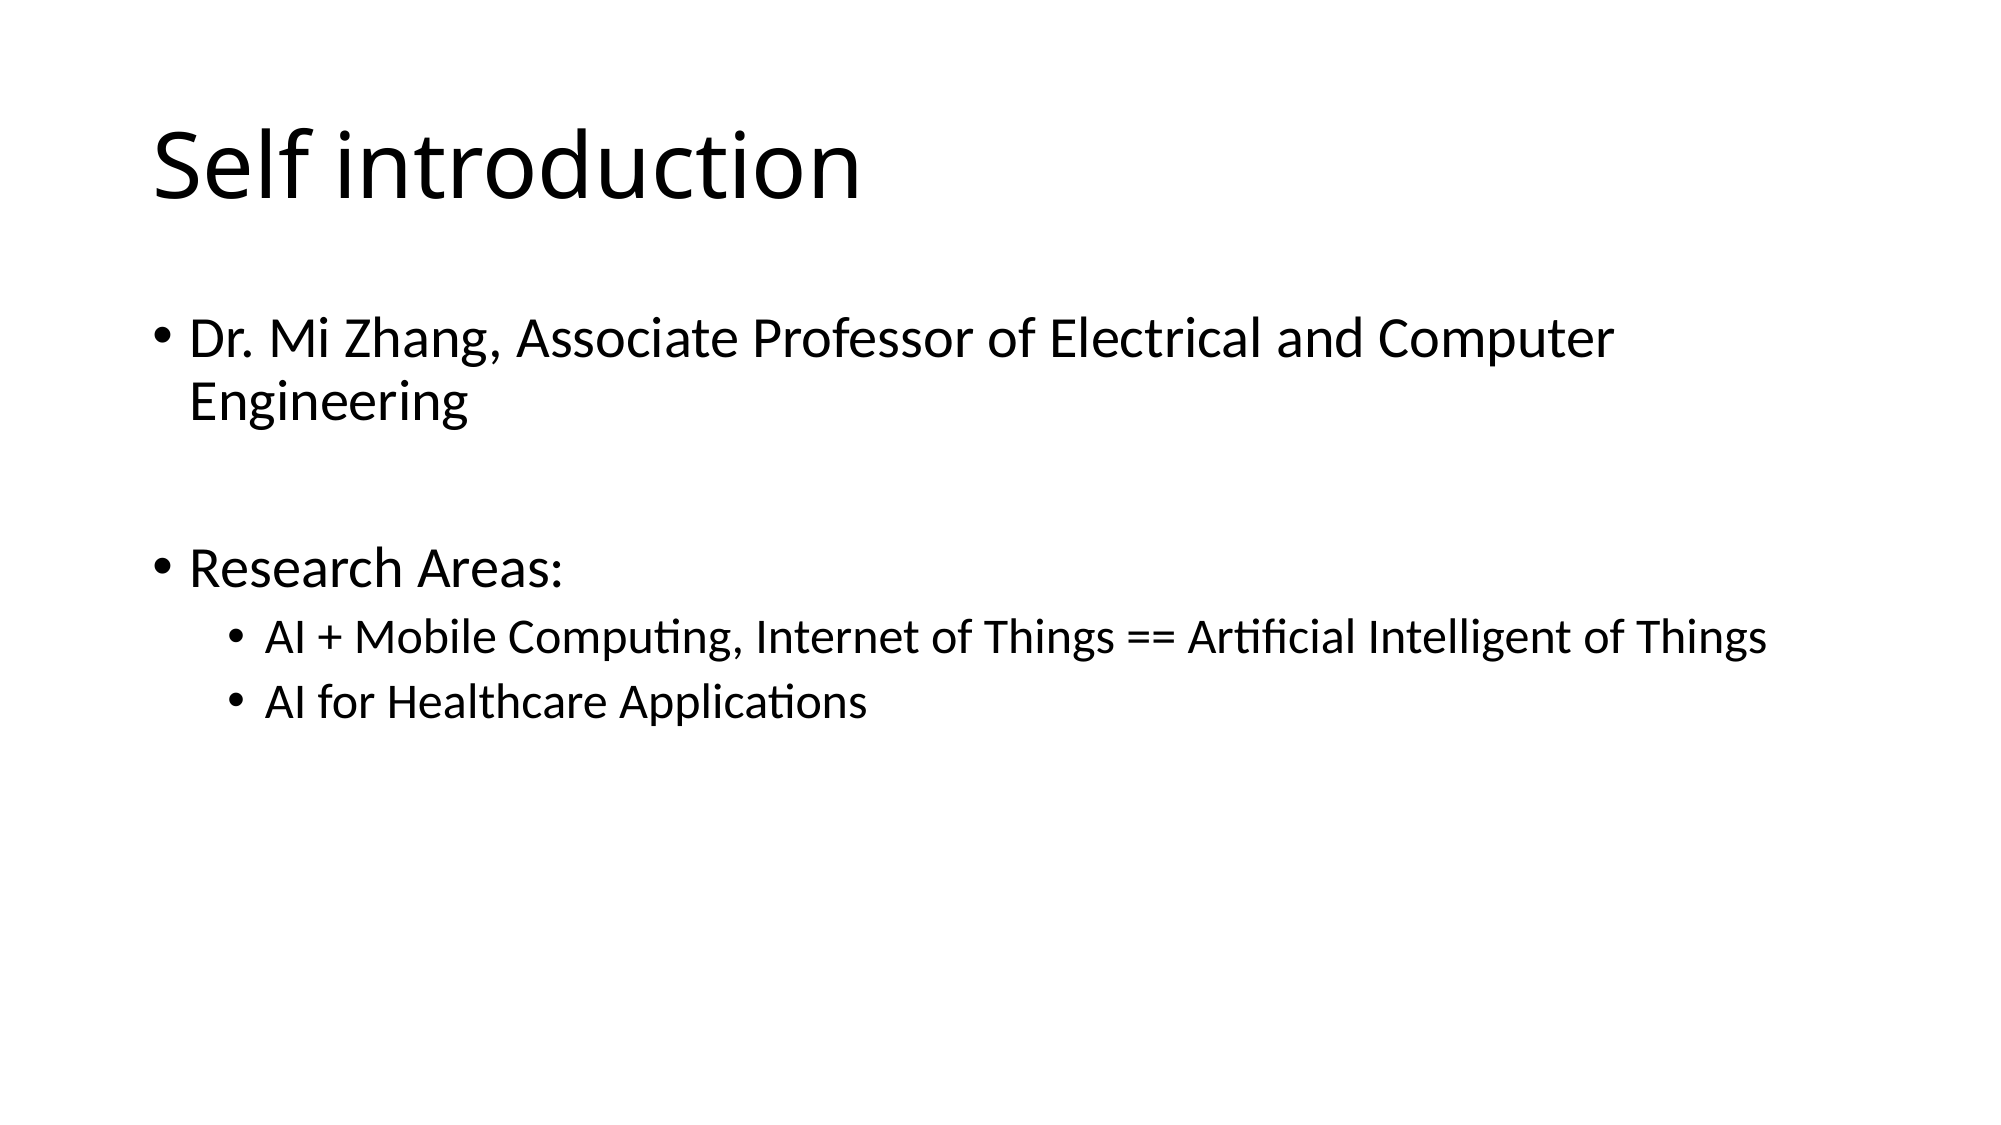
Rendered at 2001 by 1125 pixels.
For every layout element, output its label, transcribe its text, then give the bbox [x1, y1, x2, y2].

list Dr. Mi Zhang, Associate Professor of Electrical and Computer Engineering Research Areas: AI + Mobile Computing, Internet of Things == Artificial Intelligent of Things AI for Healthcare Applications [137, 299, 1863, 1014]
title Self introduction [137, 59, 1863, 278]
